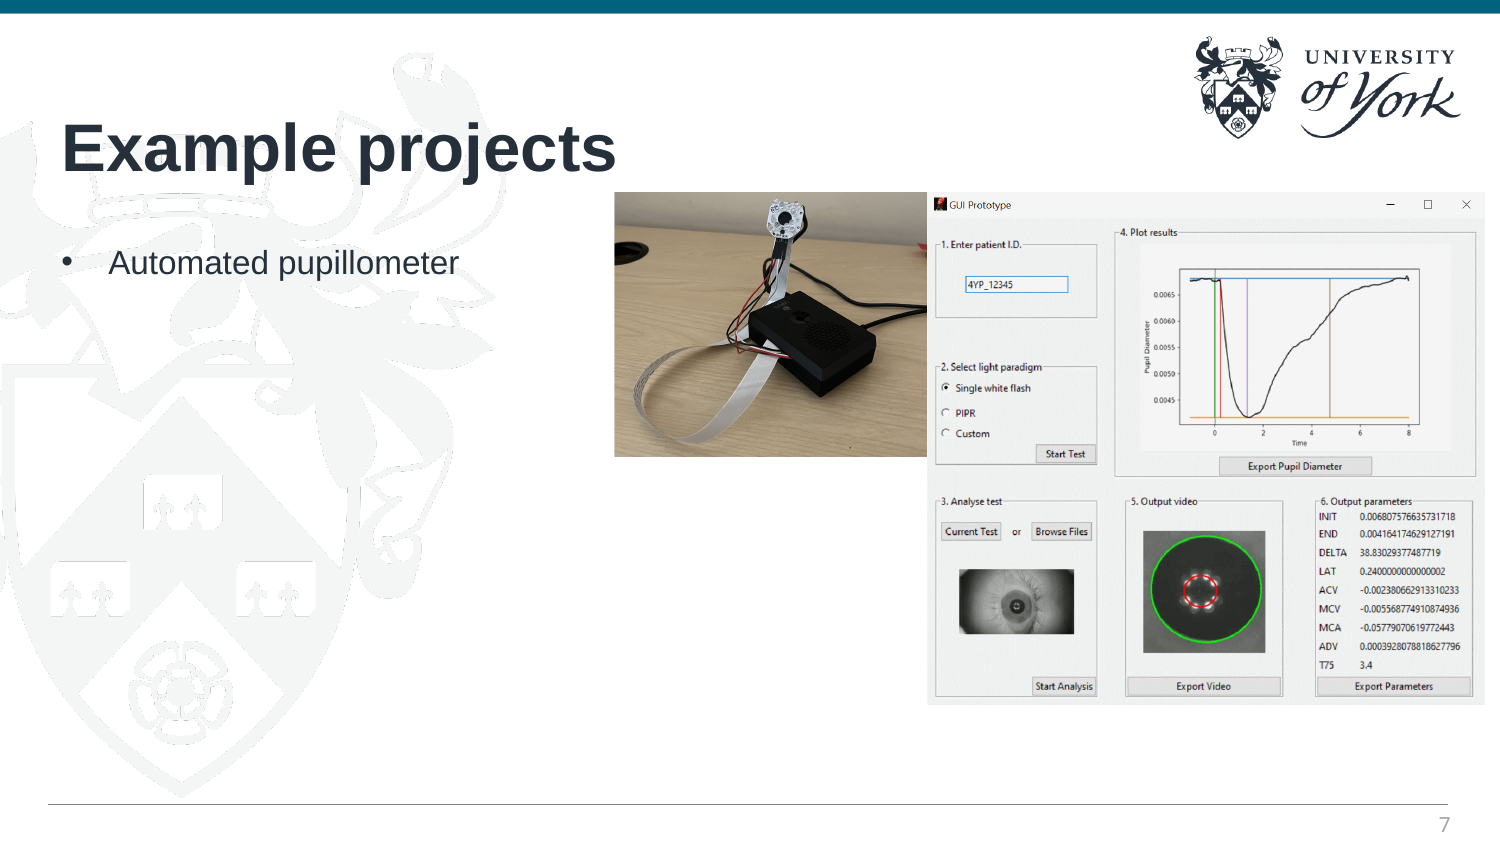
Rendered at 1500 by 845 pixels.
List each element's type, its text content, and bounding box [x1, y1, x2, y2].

text_box Automated pupillometer [48, 234, 829, 748]
picture [615, 167, 1486, 705]
title Example projects [48, 97, 1035, 193]
